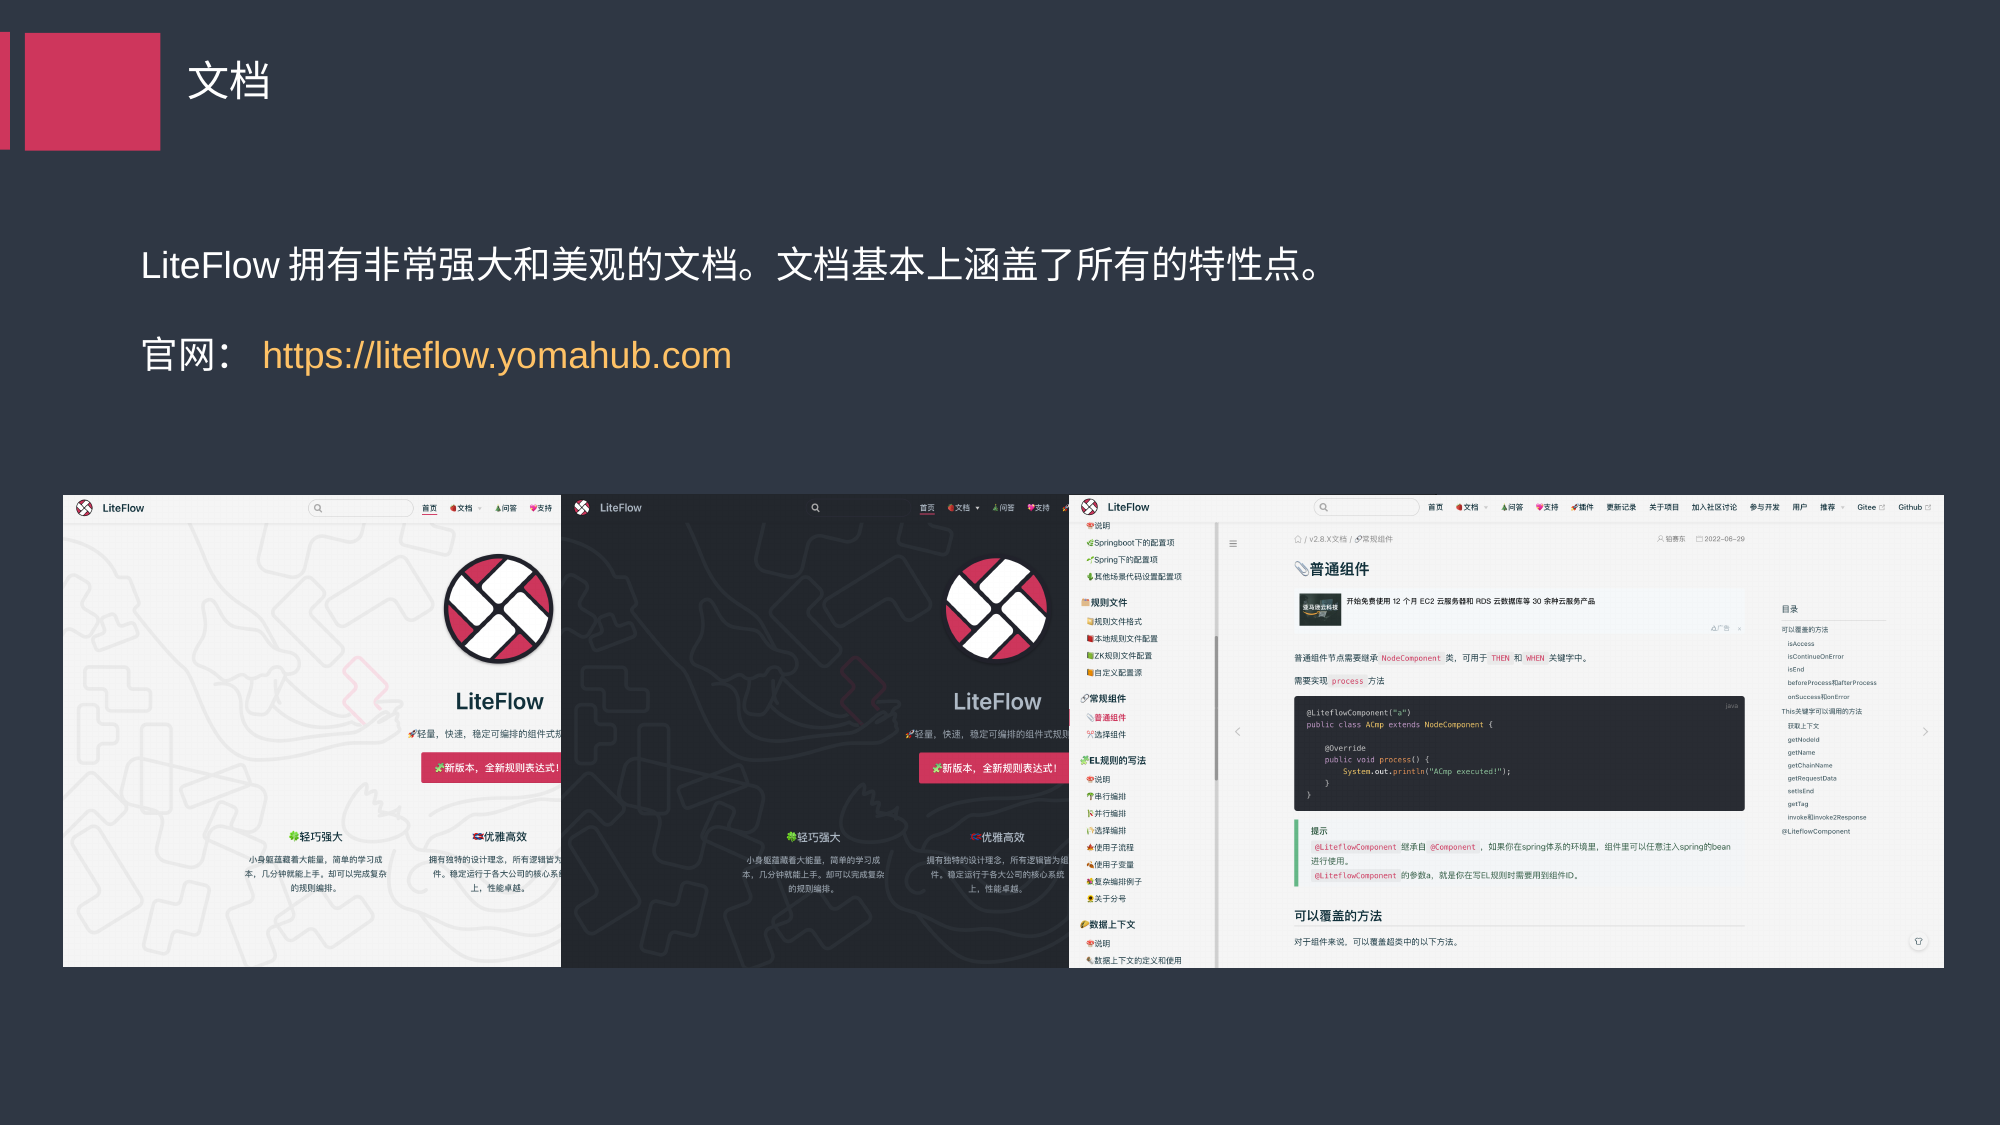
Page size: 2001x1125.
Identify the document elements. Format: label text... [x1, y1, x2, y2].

text_box [24, 32, 161, 152]
text_box [0, 31, 11, 151]
text_box 文档 [172, 46, 754, 112]
picture [63, 494, 1944, 968]
text_box LiteFlow拥有非常强大和美观的文档。文档基本上涵盖了所有的特性点。 官网：https://liteflow.yomahub.com [125, 234, 1908, 429]
